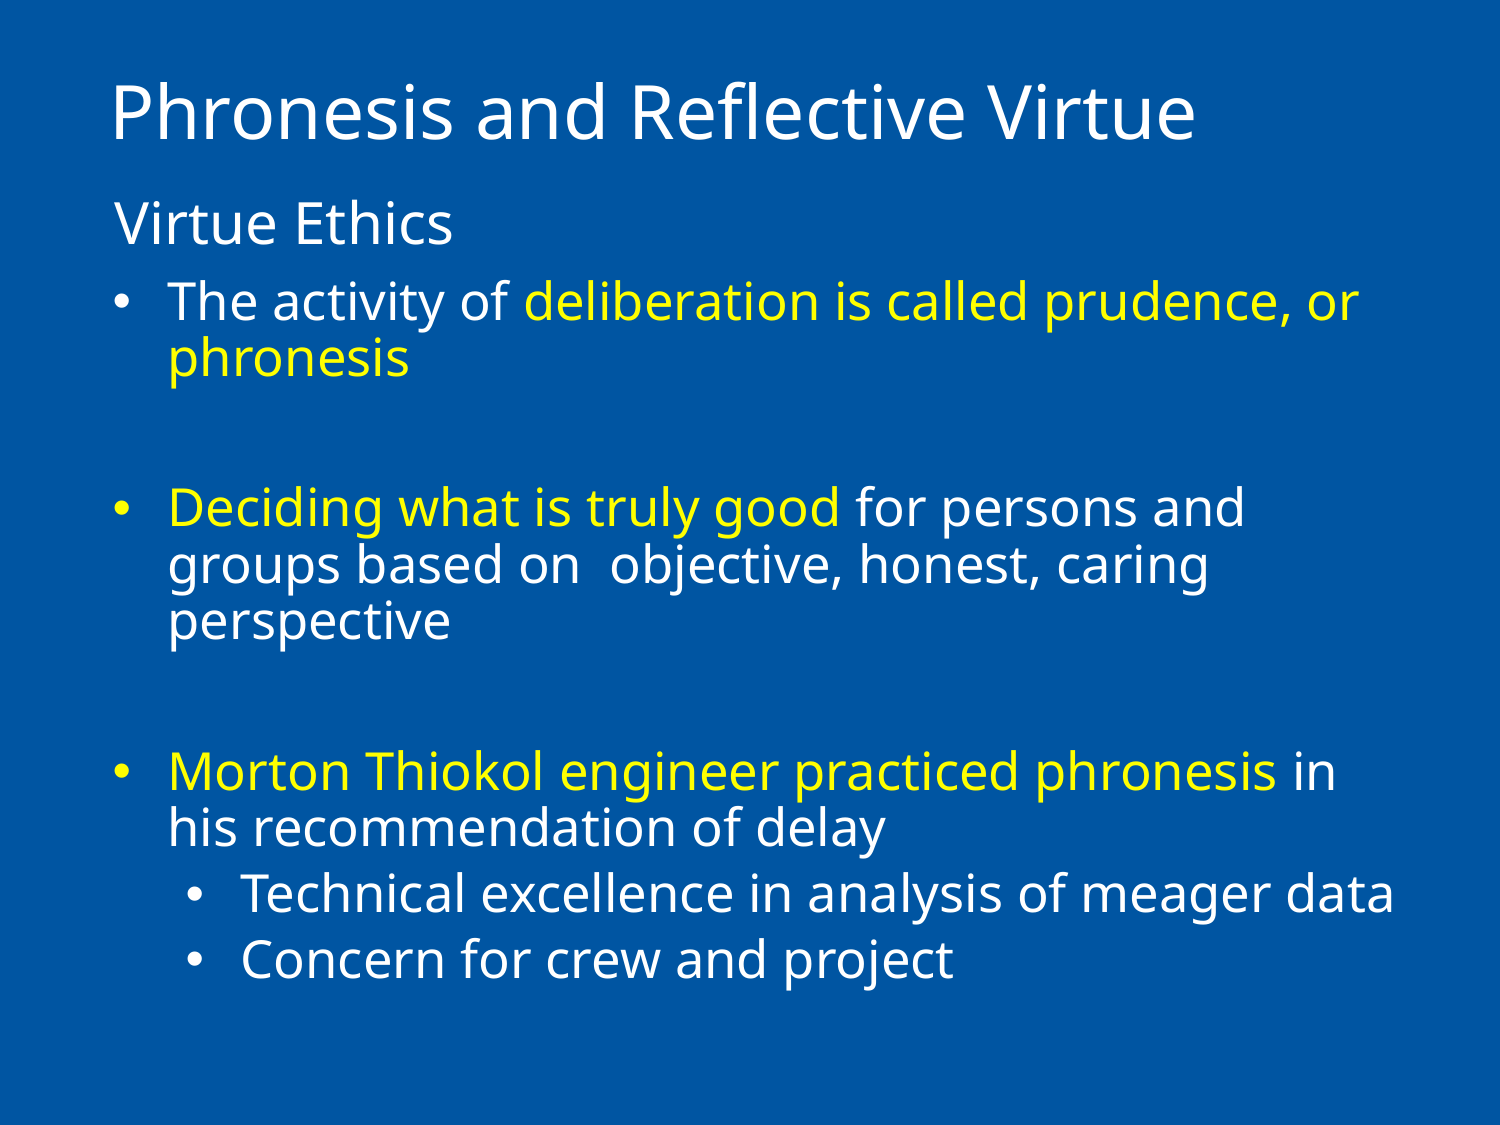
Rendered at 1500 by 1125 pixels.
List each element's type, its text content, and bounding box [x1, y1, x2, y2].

title Phronesis and Reflective Virtue [94, 42, 1388, 188]
list Virtue Ethics [99, 186, 1394, 271]
list The activity of deliberation is called prudence, or phronesis Deciding what is truly good for persons and groups based on objective, honest, caring perspective Morton Thiokol engineer practiced phronesis in his recommendation of delay Technical excellence in analysis of meager data Concern for crew and project [97, 267, 1434, 1002]
